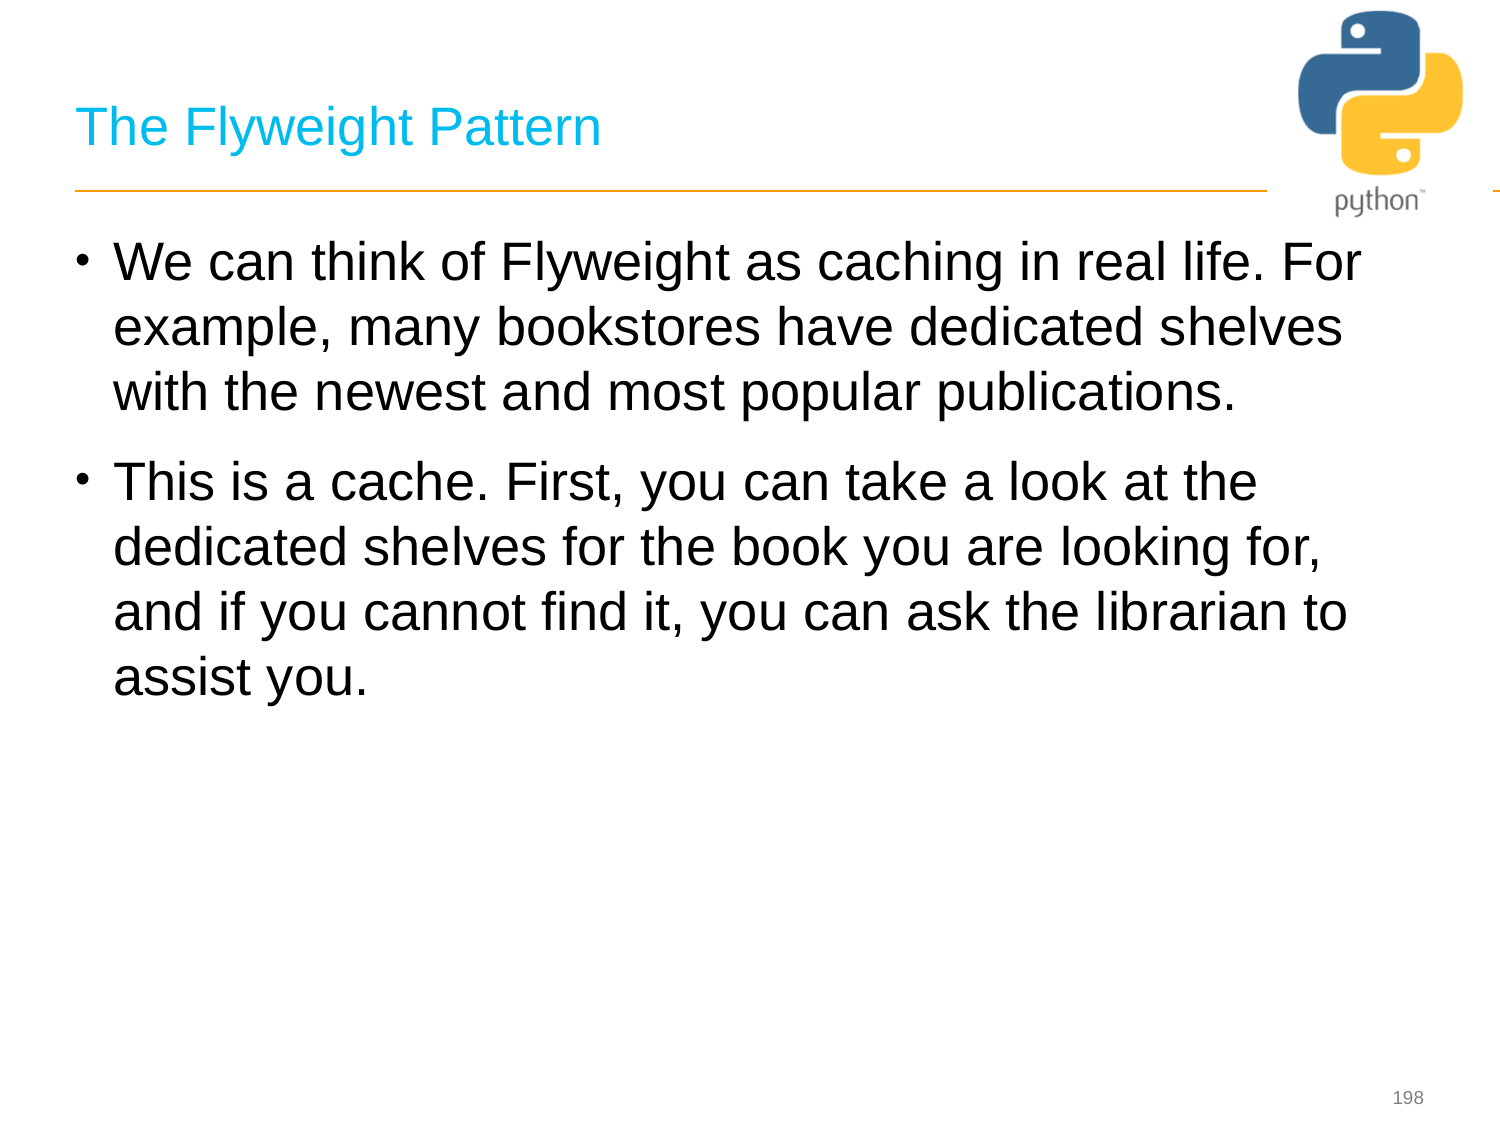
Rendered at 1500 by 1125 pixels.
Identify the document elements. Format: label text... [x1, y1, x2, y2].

picture [1267, 5, 1493, 222]
title The Flyweight Pattern [75, 27, 1422, 157]
list We can think of Flyweight as caching in real life. For example, many bookstores have dedicated shelves with the newest and most popular publications. This is a cache. First, you can take a look at the dedicated shelves for the book you are looking for, and if you cannot find it, you can ask the librarian to assist you. [75, 226, 1425, 1018]
